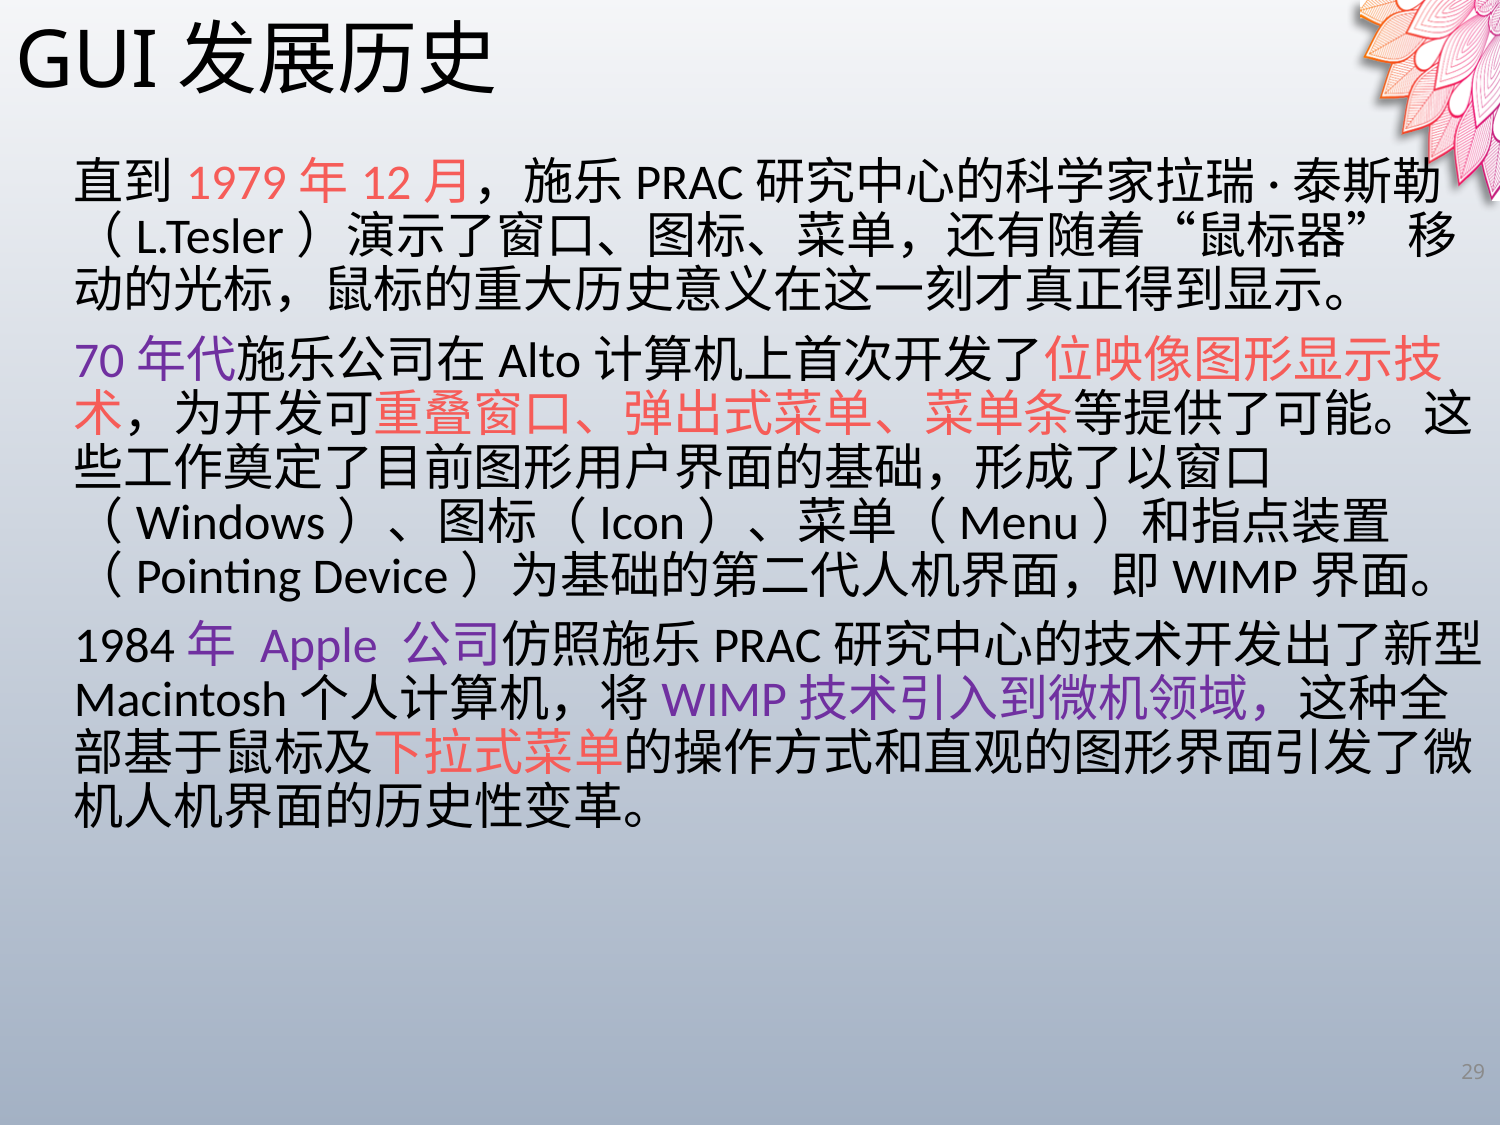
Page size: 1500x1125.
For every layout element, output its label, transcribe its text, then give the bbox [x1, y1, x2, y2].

picture [1360, 0, 1500, 148]
list 直到1979年12月，施乐PRAC研究中心的科学家拉瑞·泰斯勒（L.Tesler）演示了窗口、图标、菜单，还有随着“鼠标器” 移动的光标，鼠标的重大历史意义在这一刻才真正得到显示。 70年代施乐公司在Alto计算机上首次开发了位映像图形显示技术，为开发可重叠窗口、弹出式菜单、菜单条等提供了可能。这些工作奠定了目前图形用户界面的基础，形成了以窗口（Windows）、图标（Icon）、菜单（Menu）和指点装置（Pointing Device）为基础的第二代人机界面，即WIMP界面。 1984年 Apple 公司仿照施乐PRAC研究中心的技术开发出了新型Macintosh个人计算机，将WIMP技术引入到微机领域，这种全部基于鼠标及下拉式菜单的操作方式和直观的图形界面引发了微机人机界面的历史性变革。 [58, 148, 1500, 1106]
title GUI发展历史 [0, 10, 1305, 112]
slide_number 29 [1162, 1042, 1500, 1103]
